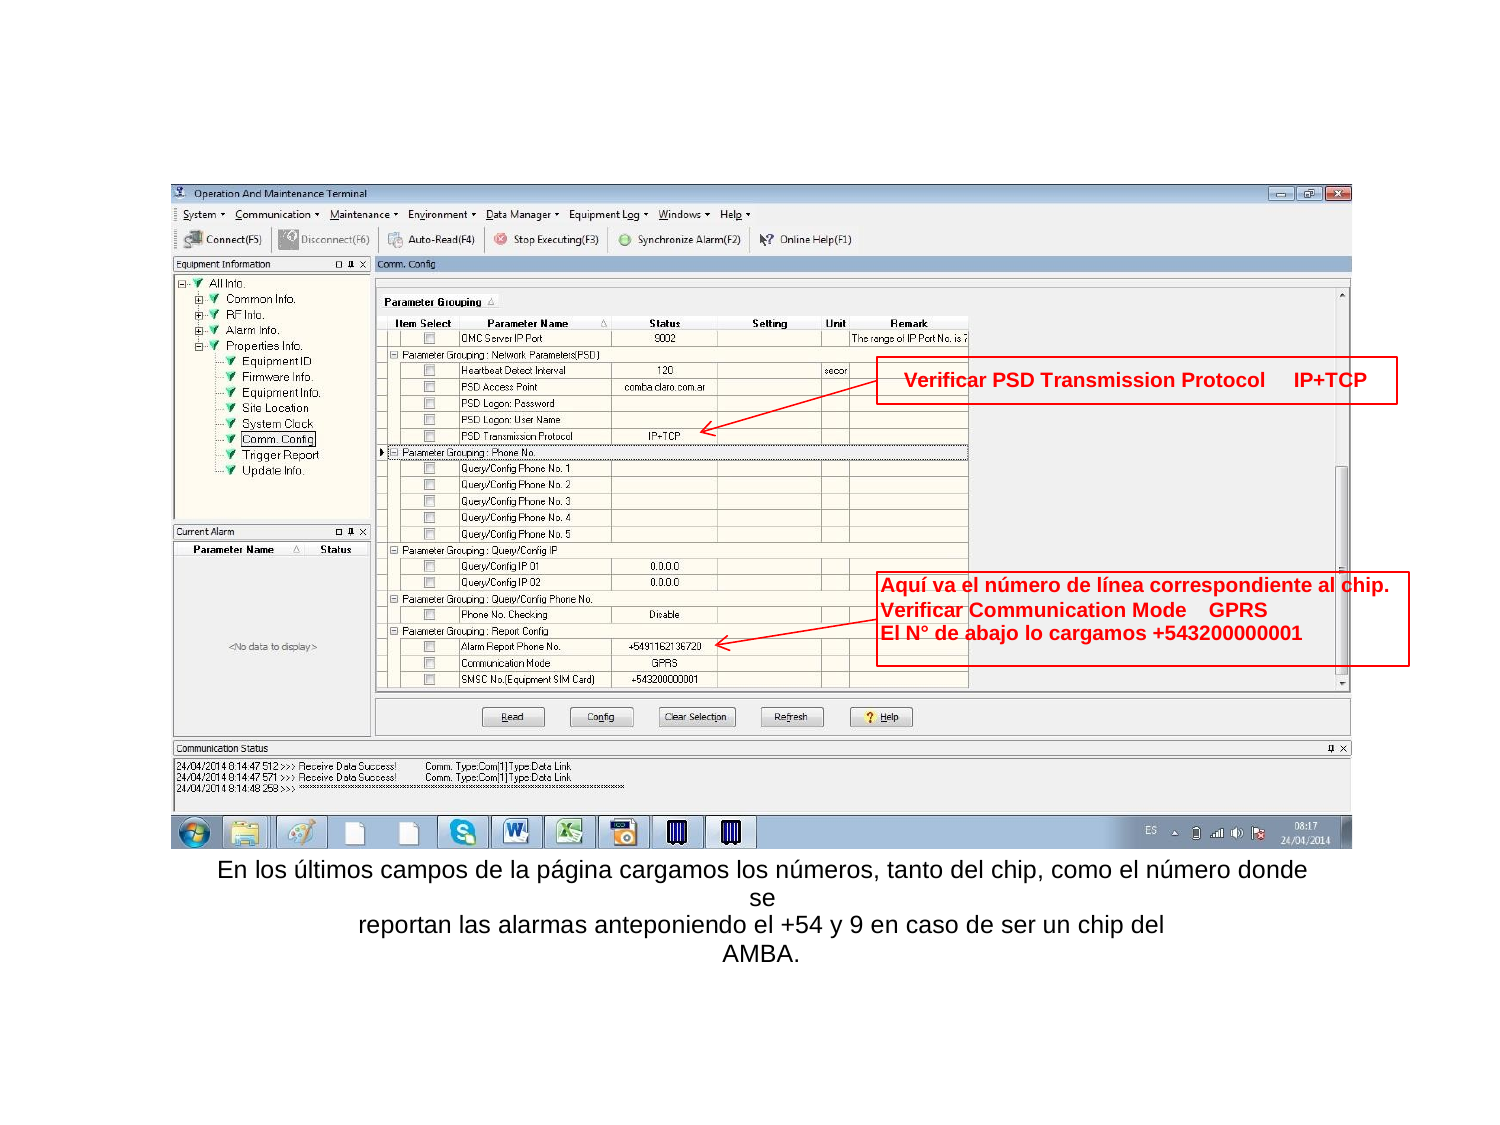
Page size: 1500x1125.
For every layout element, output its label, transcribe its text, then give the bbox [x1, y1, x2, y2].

text_box En los últimos campos de la página cargamos los números, tanto del chip, como el número donde se reportan las alarmas anteponiendo el +54 y 9 en caso de ser un chip del AMBA. [202, 855, 1324, 915]
text_box [171, 184, 1353, 849]
text_box Verificar PSD Transmission Protocol IP+TCP [876, 356, 1397, 405]
text_box [714, 618, 877, 652]
text_box [699, 380, 876, 437]
text_box Aquí va el número de línea correspondiente al chip. Verificar Communication Mode GPRS El N° de abajo lo cargamos +543200000001 [877, 571, 1409, 667]
